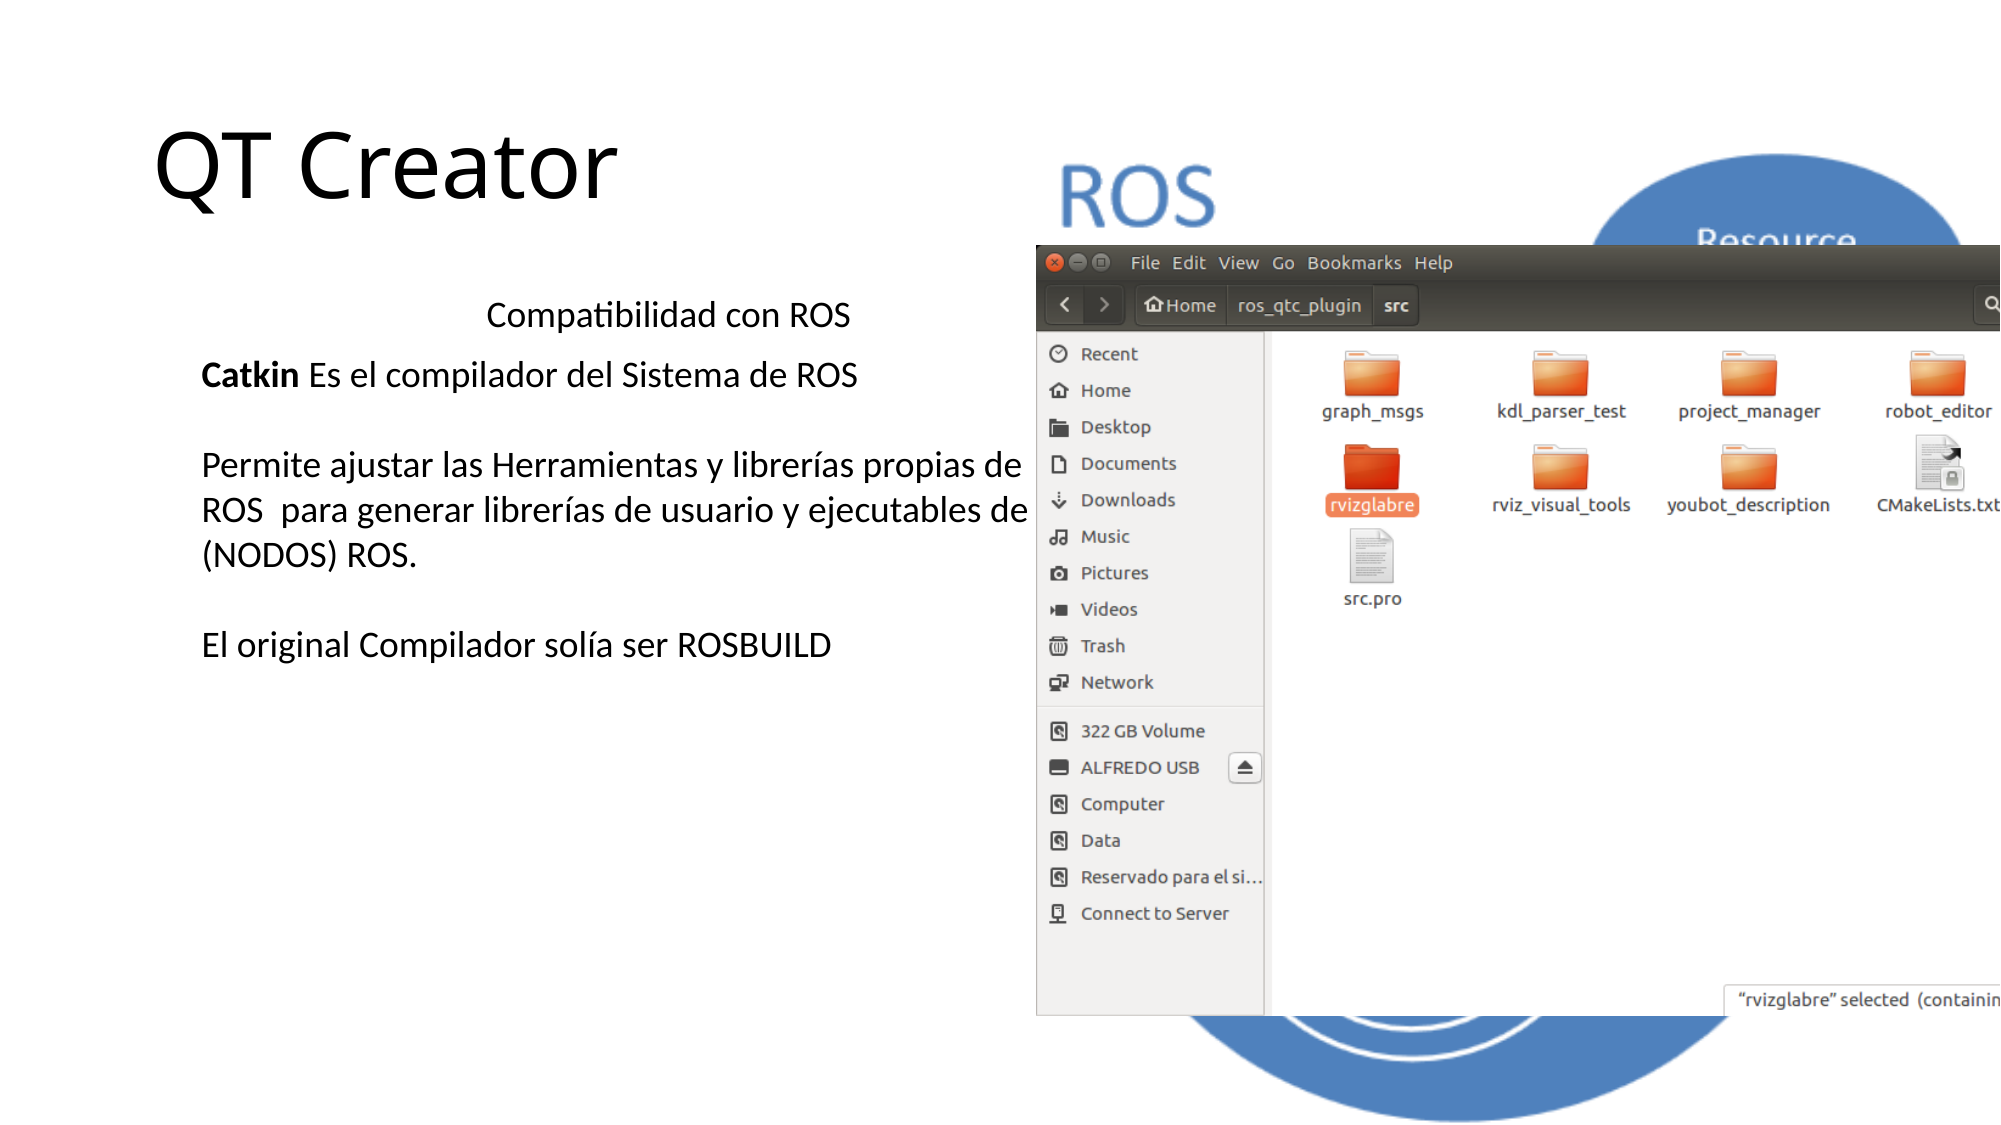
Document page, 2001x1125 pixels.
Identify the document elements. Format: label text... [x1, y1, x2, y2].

title QT Creator [137, 59, 1863, 278]
text_box Compatibilidad con ROS [471, 282, 867, 342]
picture [1036, 144, 2000, 1125]
text_box Catkin Es el compilador del Sistema de ROS Permite ajustar las Herramientas y librerías propias de ROS para generar librerías de usuario y ejecutables de (NODOS) ROS. El original Compilador solía ser ROSBUILD [186, 342, 1036, 673]
